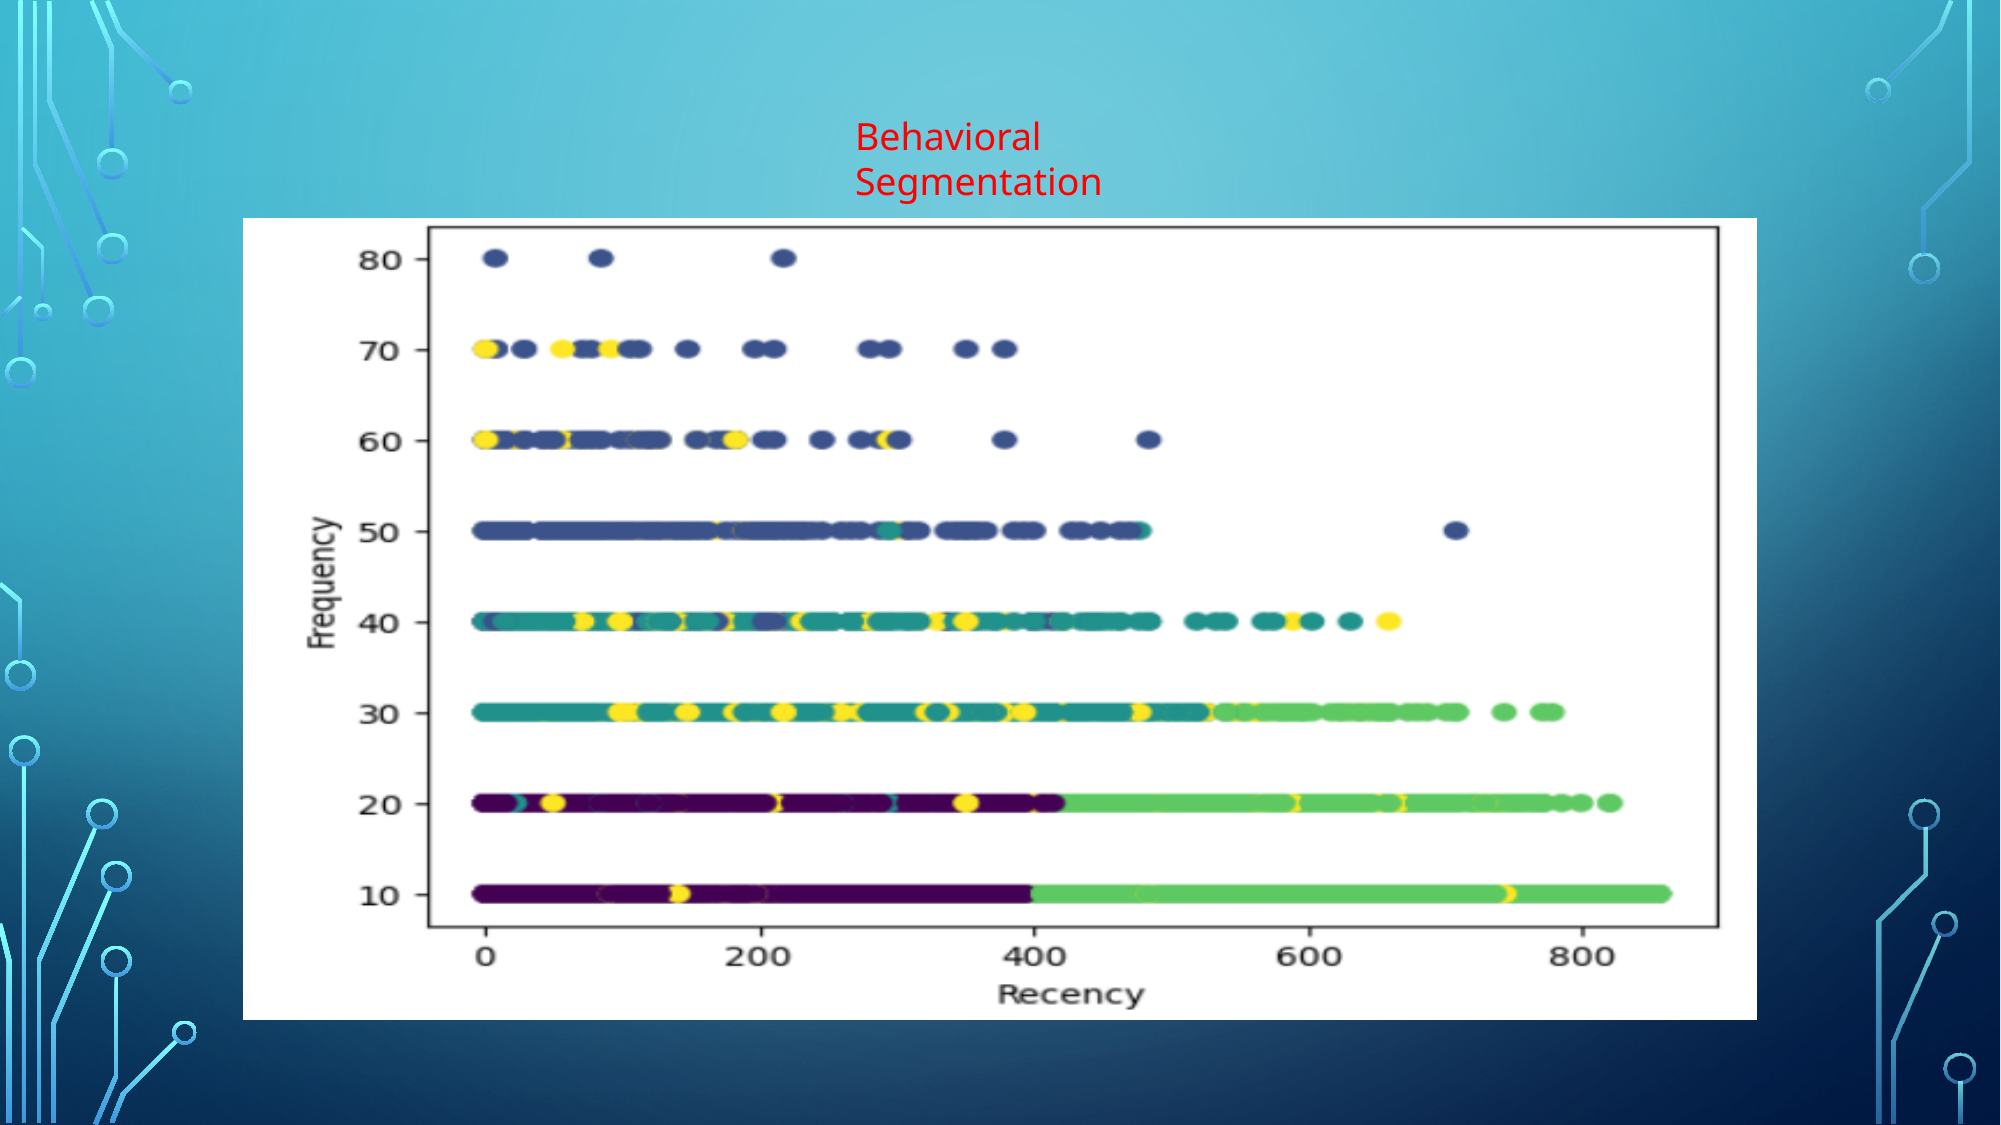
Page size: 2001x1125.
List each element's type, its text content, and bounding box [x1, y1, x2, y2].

picture [243, 218, 1757, 1020]
text_box Behavioral Segmentation [840, 105, 1245, 211]
